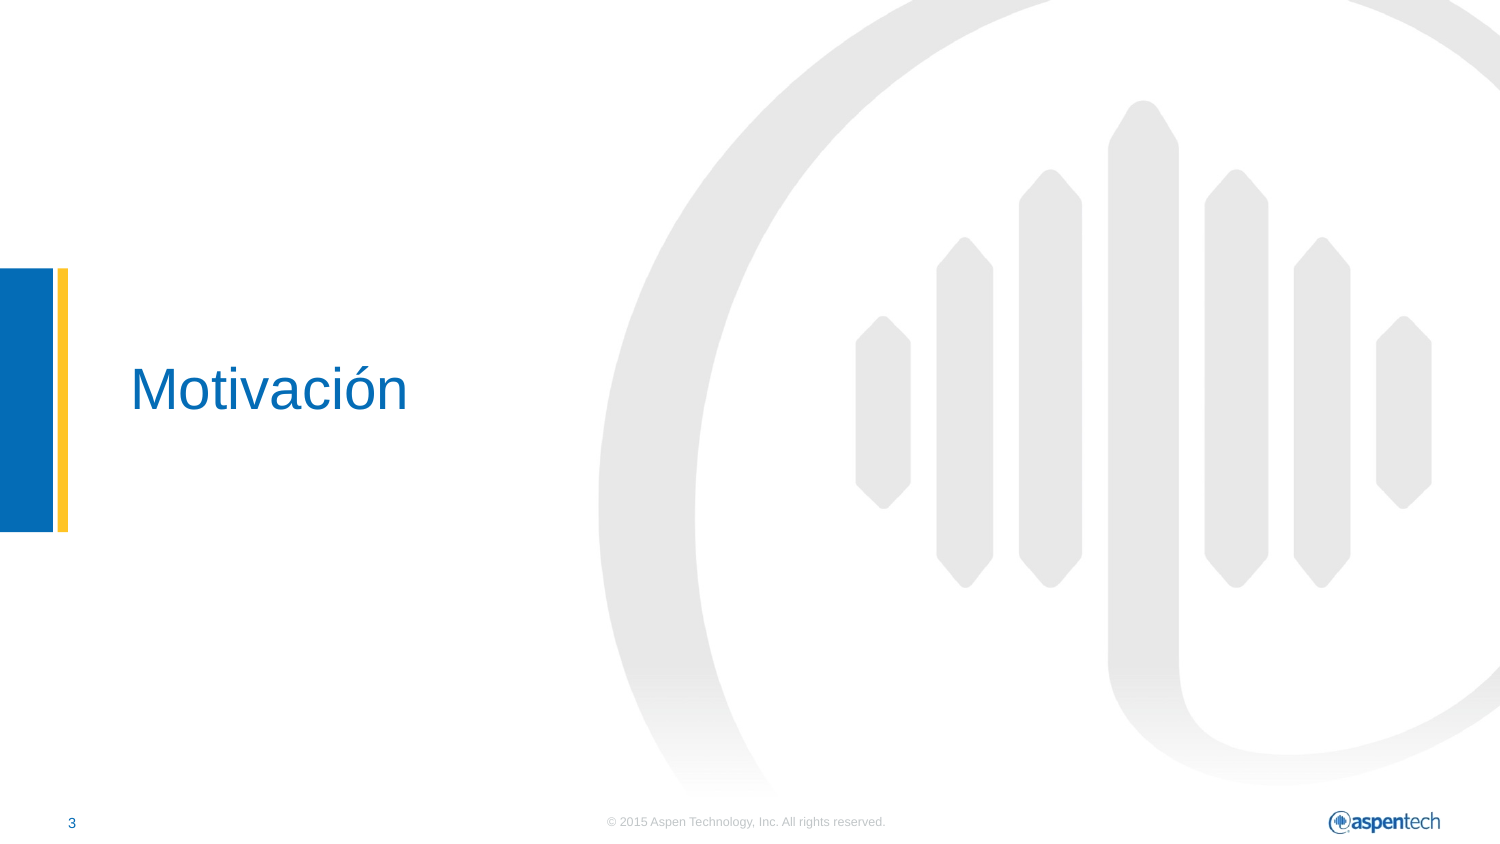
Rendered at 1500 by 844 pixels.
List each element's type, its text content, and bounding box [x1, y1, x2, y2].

picture [0, 0, 1500, 844]
title Motivación [115, 351, 1348, 431]
